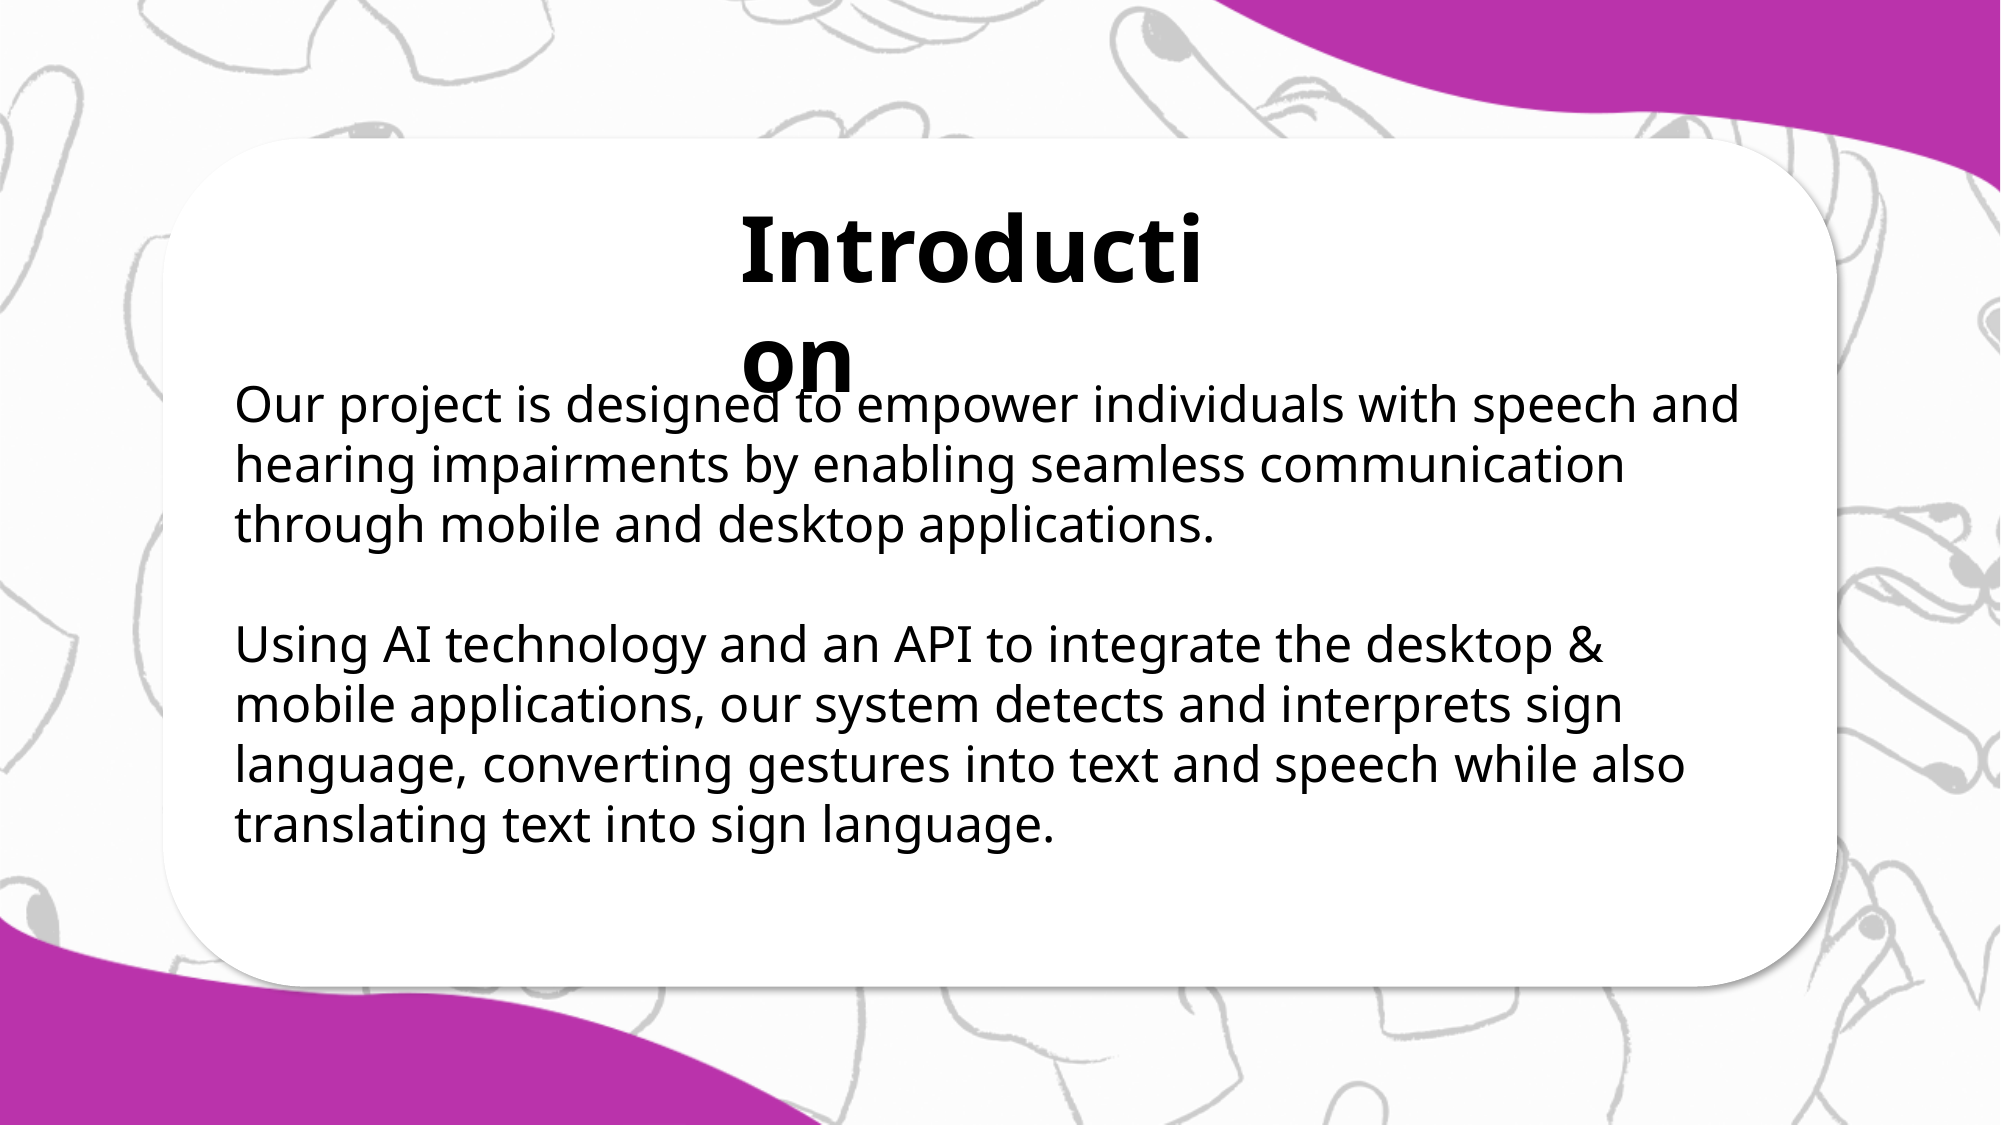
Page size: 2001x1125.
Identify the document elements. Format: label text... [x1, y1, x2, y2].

text_box Introduction [725, 183, 1275, 364]
text_box Our project is designed to empower individuals with speech and hearing impairments by enabling seamless communication through mobile and desktop applications. Using AI technology and an API to integrate the desktop & mobile applications, our system detects and interprets sign language, converting gestures into text and speech while also translating text into sign language. [220, 364, 1780, 860]
text_box [163, 138, 1837, 987]
picture [0, 0, 2001, 1125]
